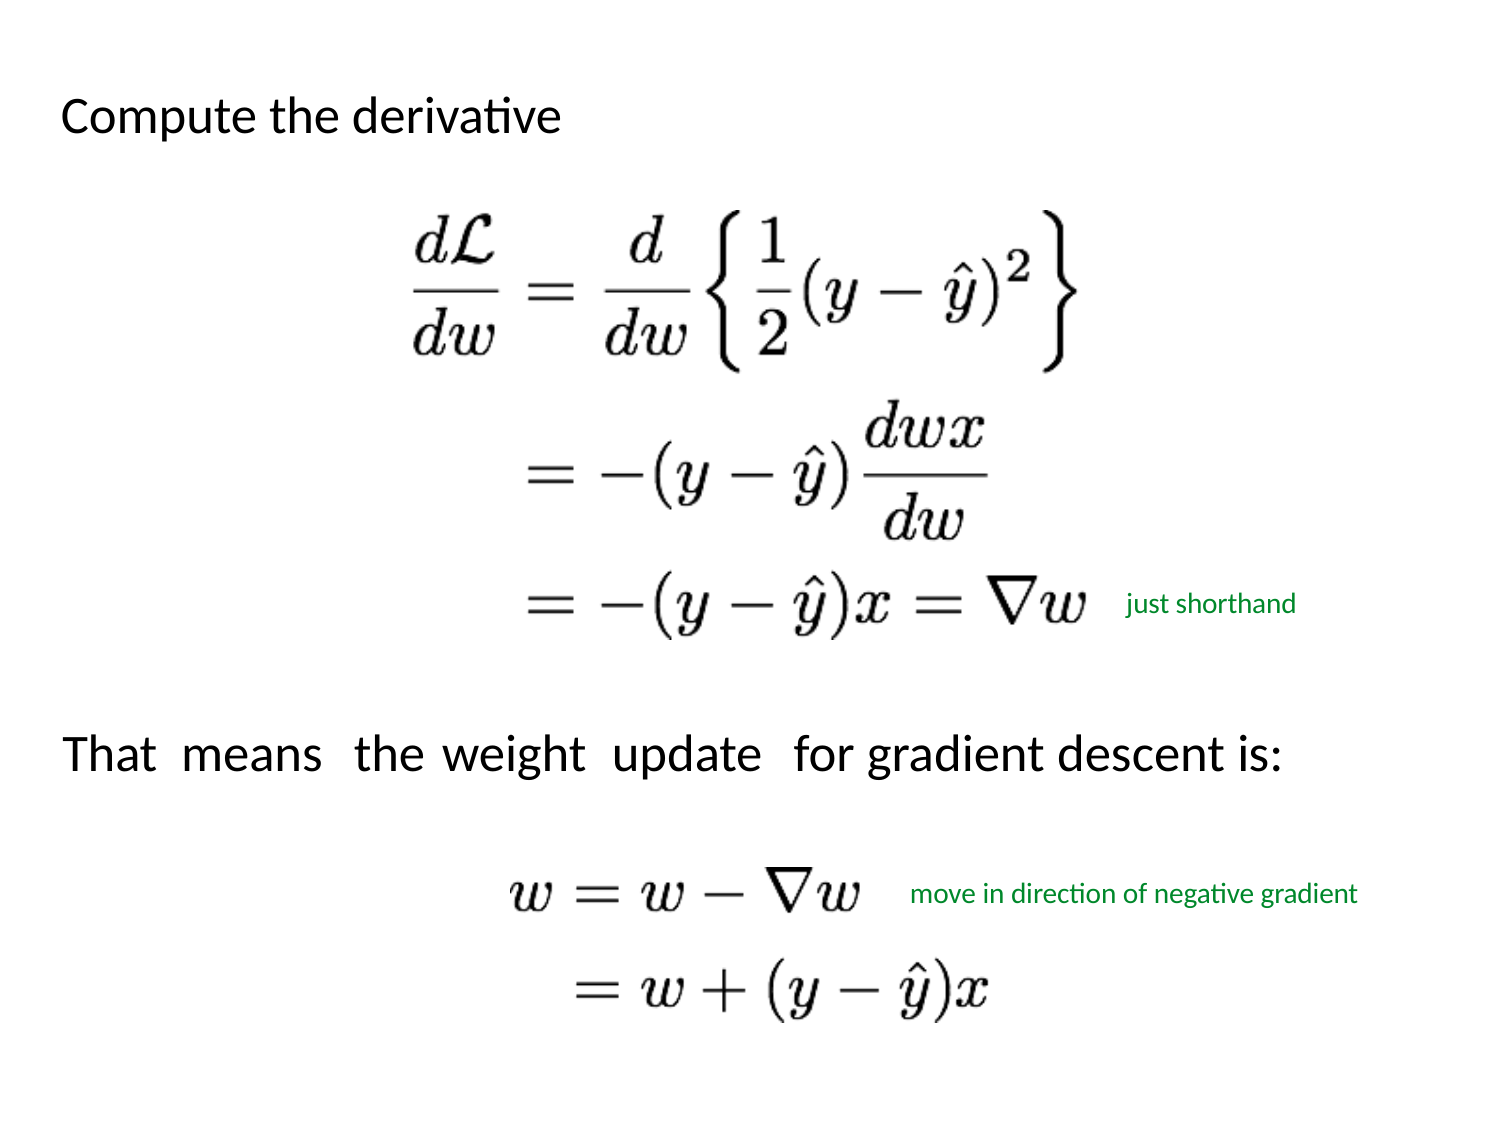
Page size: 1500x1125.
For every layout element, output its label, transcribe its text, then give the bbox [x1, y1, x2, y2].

title Compute the derivative [59, 17, 611, 207]
picture [412, 210, 1088, 640]
text_box move in direction of negative gradient [990, 872, 1407, 910]
text_box That means the weight update for gradient descent is: [60, 717, 1359, 783]
text_box just shorthand [1124, 582, 1314, 619]
picture [509, 867, 990, 1023]
